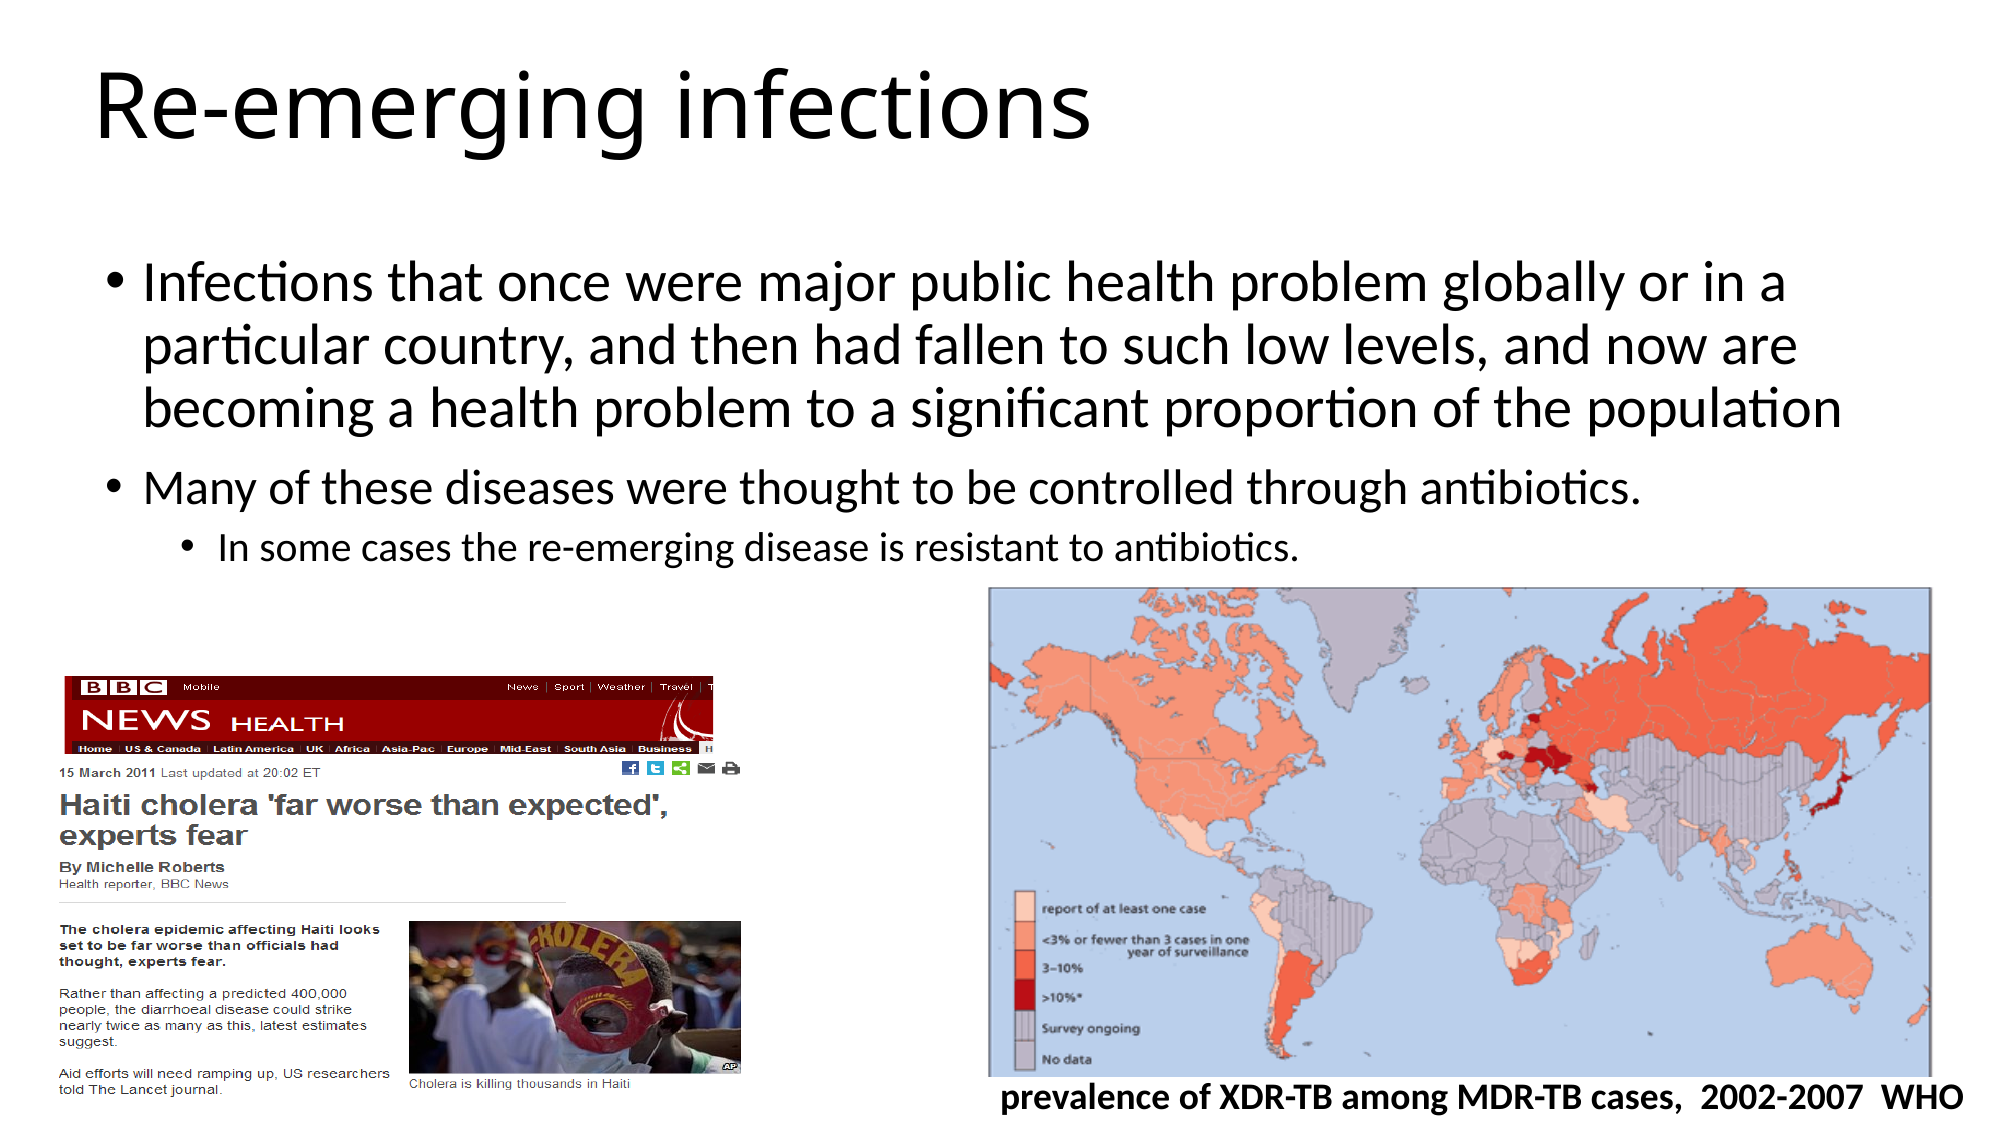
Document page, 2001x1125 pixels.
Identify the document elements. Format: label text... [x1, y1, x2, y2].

picture [987, 586, 1934, 1077]
text_box prevalence of XDR-TB among MDR-TB cases, 2002-2007 WHO [985, 1064, 2000, 1125]
title Re-emerging infections [77, 0, 1803, 218]
picture [50, 676, 742, 1097]
list Infections that once were major public health problem globally or in a particular country, and then had fallen to such low levels, and now are becoming a health problem to a significant proportion of the population Many of these diseases were thought to be controlled through antibiotics. In some cases the re-emerging disease is resistant to antibiotics. [90, 244, 2000, 958]
